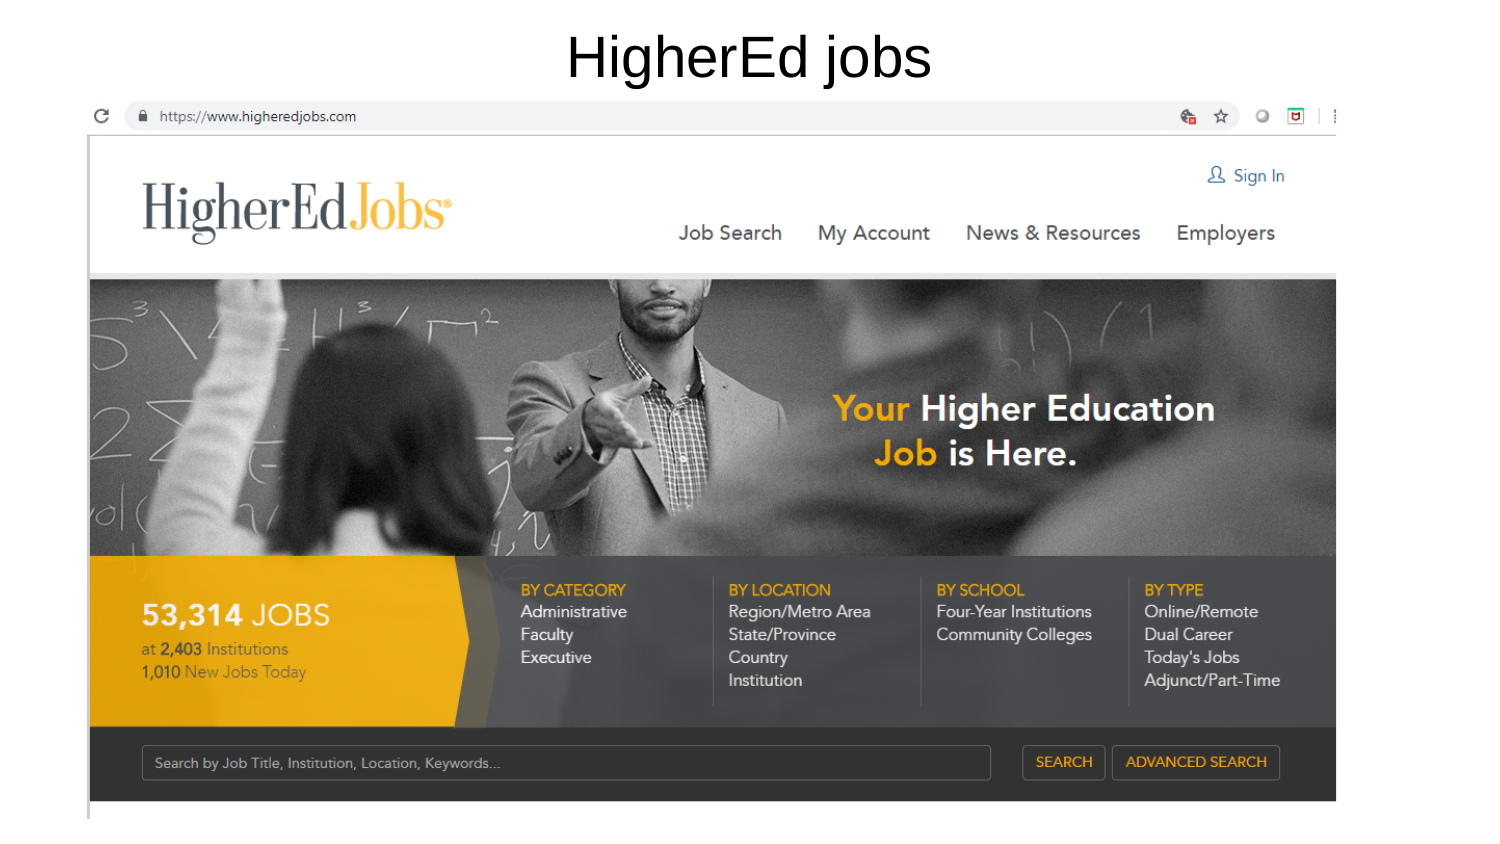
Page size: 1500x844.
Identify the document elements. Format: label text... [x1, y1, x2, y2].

picture [86, 97, 1337, 819]
title HigherEd jobs [51, 4, 1449, 99]
